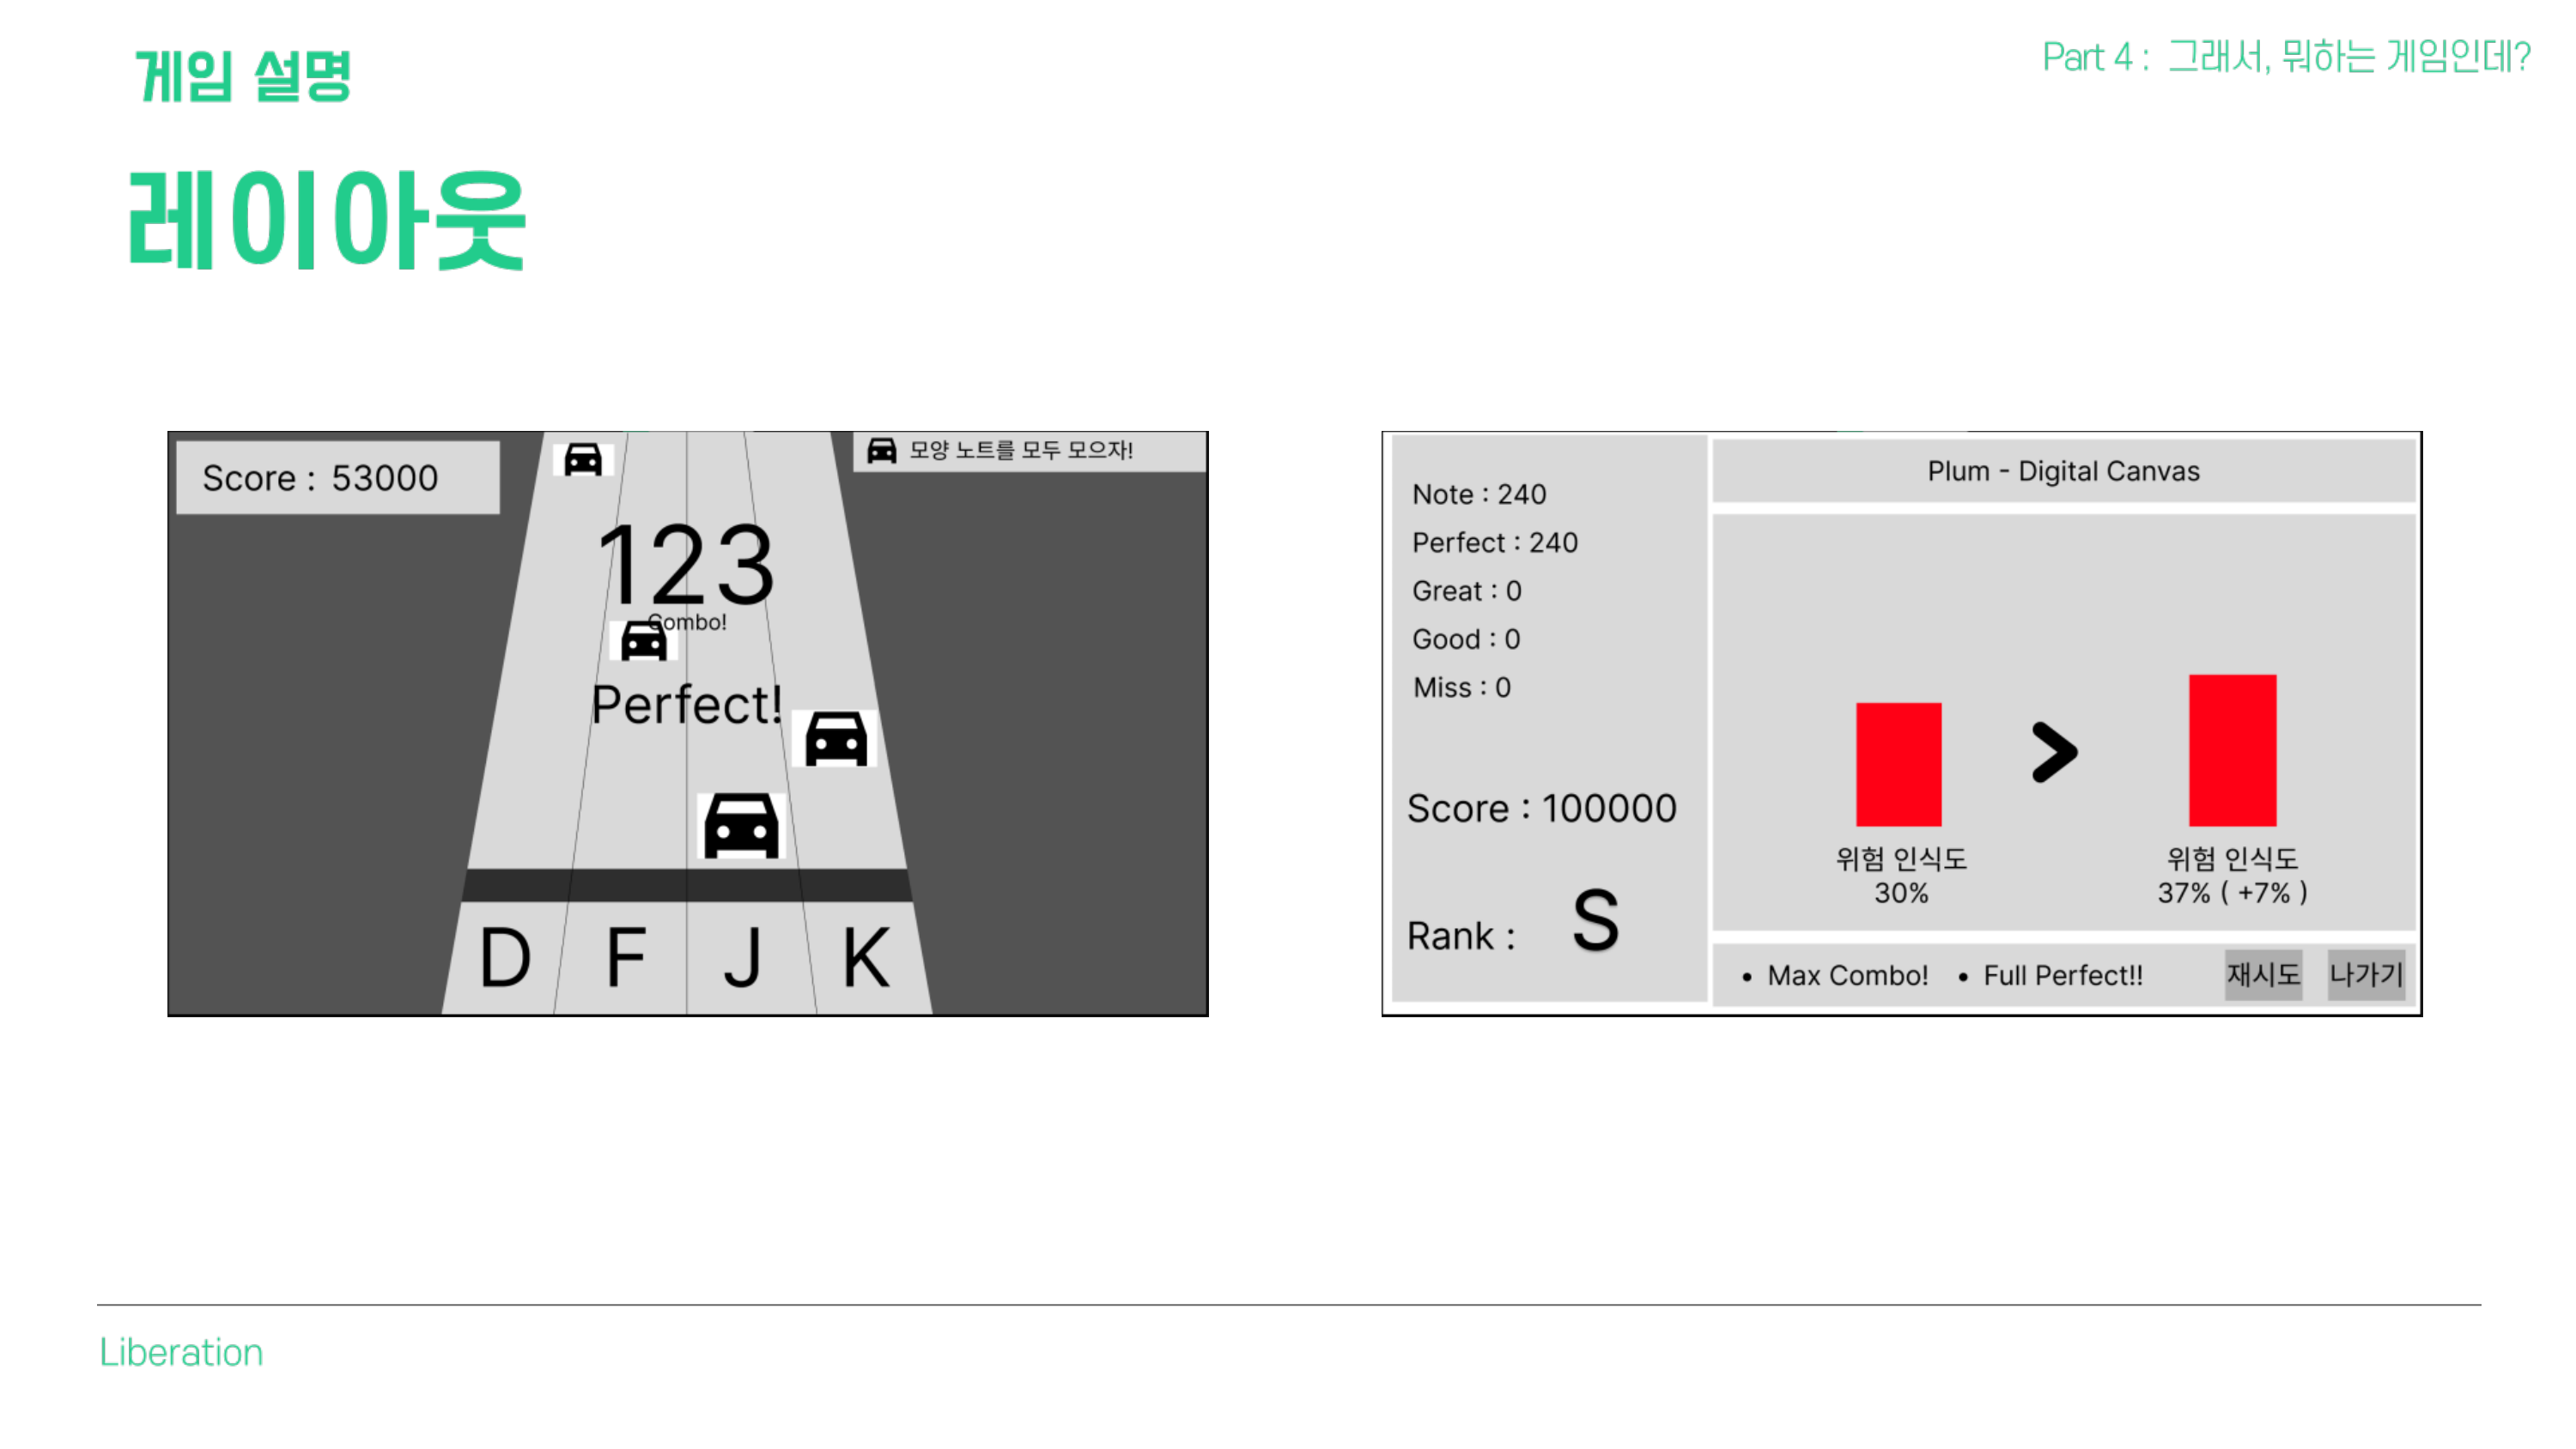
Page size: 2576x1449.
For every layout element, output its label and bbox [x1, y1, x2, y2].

picture [88, 1310, 299, 1408]
picture [2031, 17, 2571, 114]
text_box [96, 1303, 2482, 1308]
text_box [1381, 431, 2423, 1017]
picture [0, 28, 652, 392]
text_box [167, 431, 1209, 1017]
